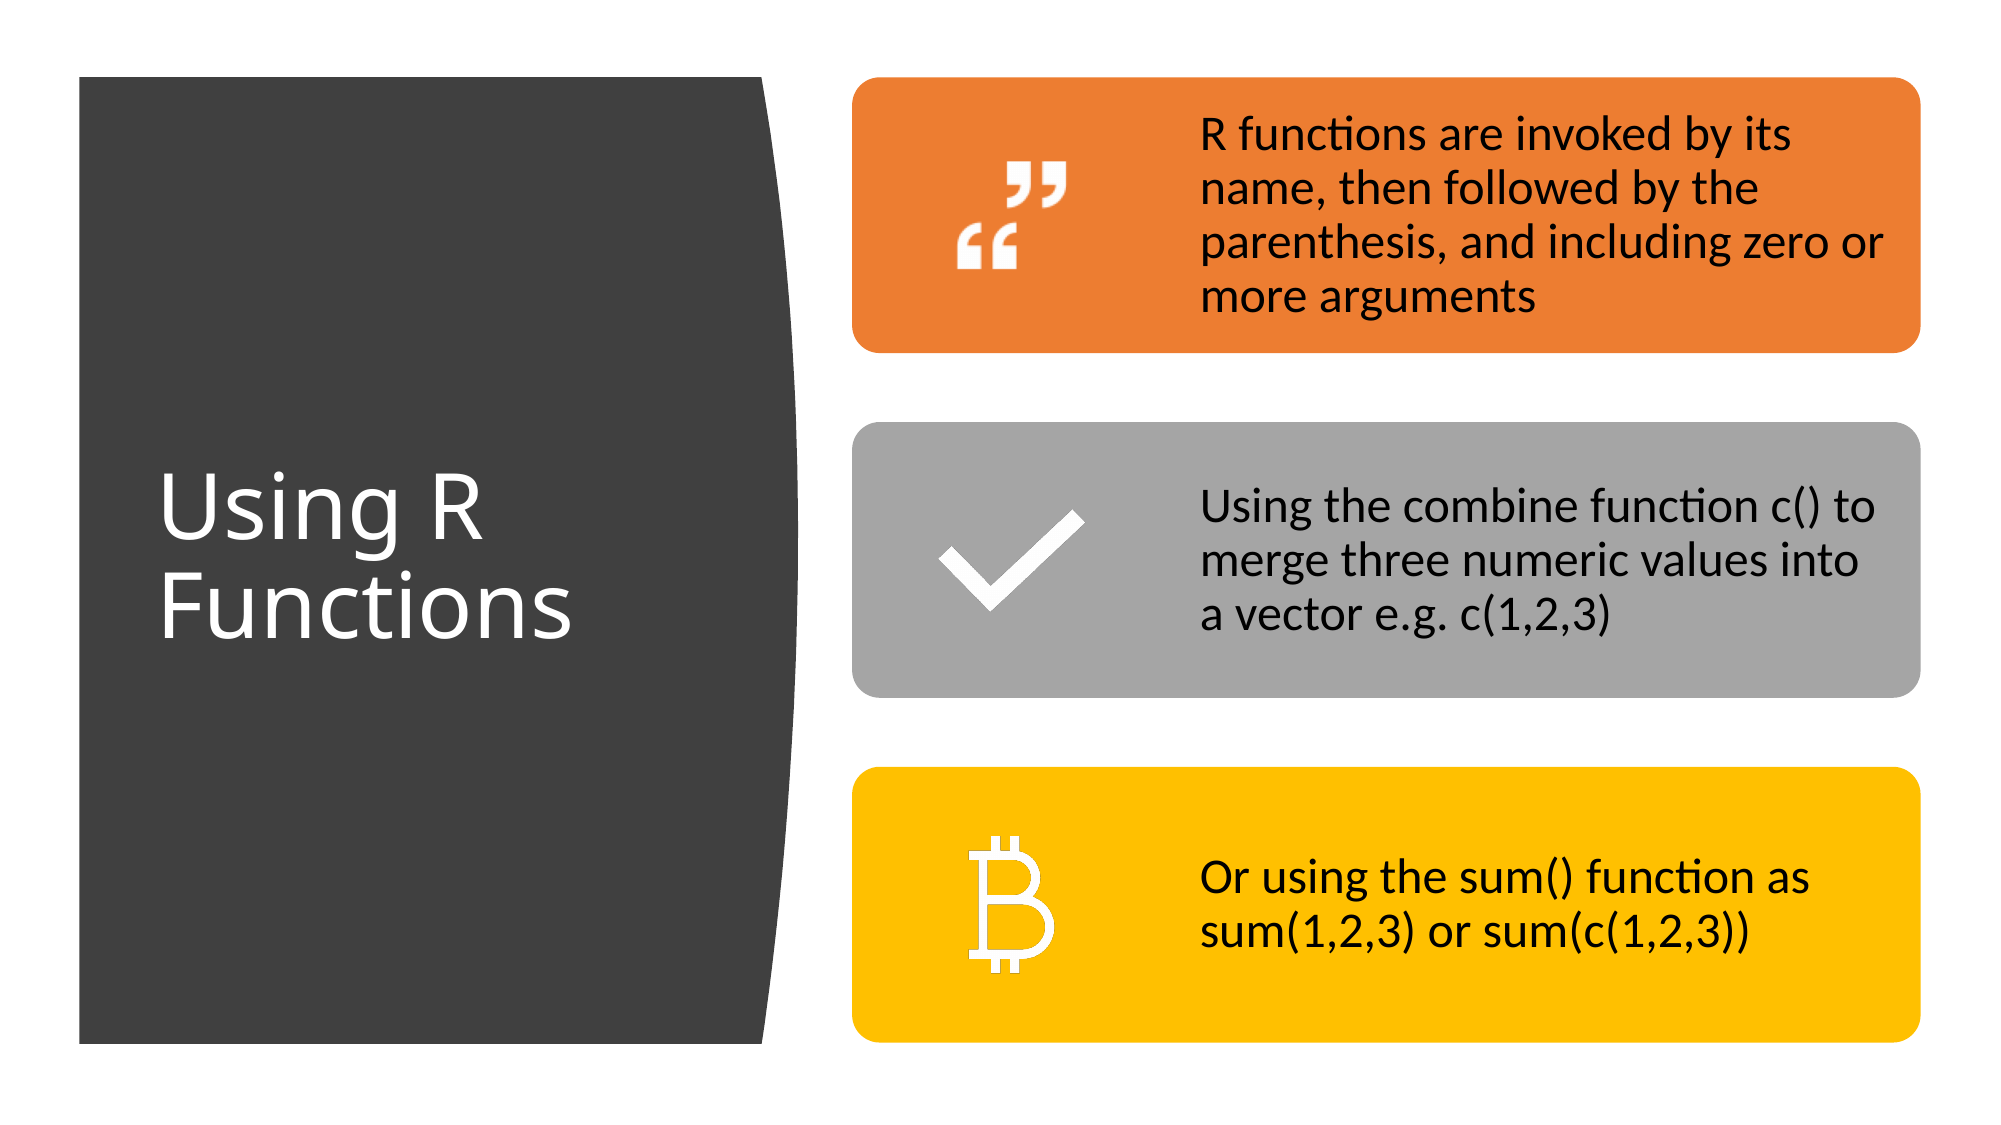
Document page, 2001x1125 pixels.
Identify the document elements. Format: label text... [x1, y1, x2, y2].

title Using R Functions [141, 166, 702, 953]
text_box [78, 76, 800, 1045]
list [852, 77, 1921, 1043]
